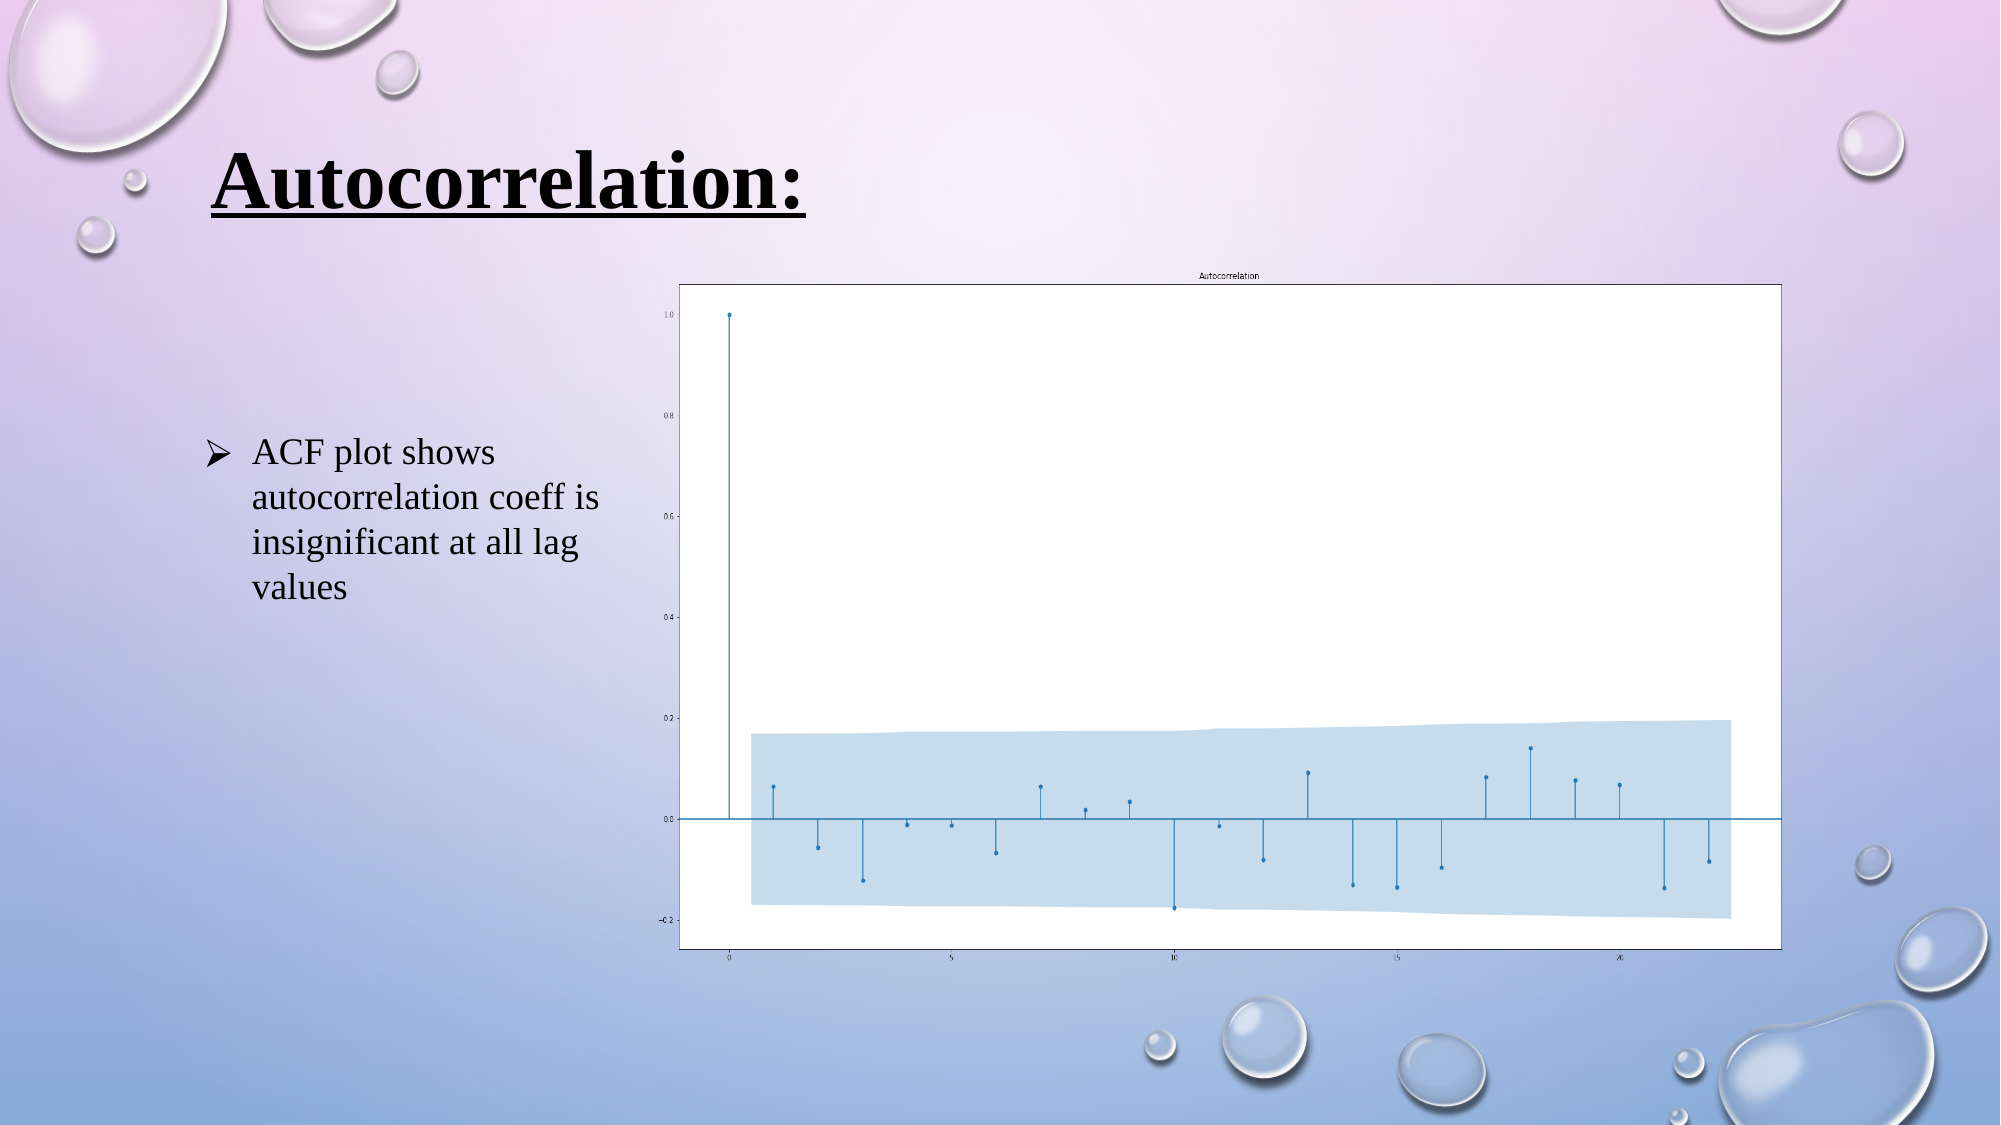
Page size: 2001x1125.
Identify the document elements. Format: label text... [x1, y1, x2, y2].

picture [0, 0, 2000, 1125]
text_box Autocorrelation: [195, 117, 1980, 233]
text_box ACF plot shows autocorrelation coeff is insignificant at all lag values [189, 419, 647, 615]
